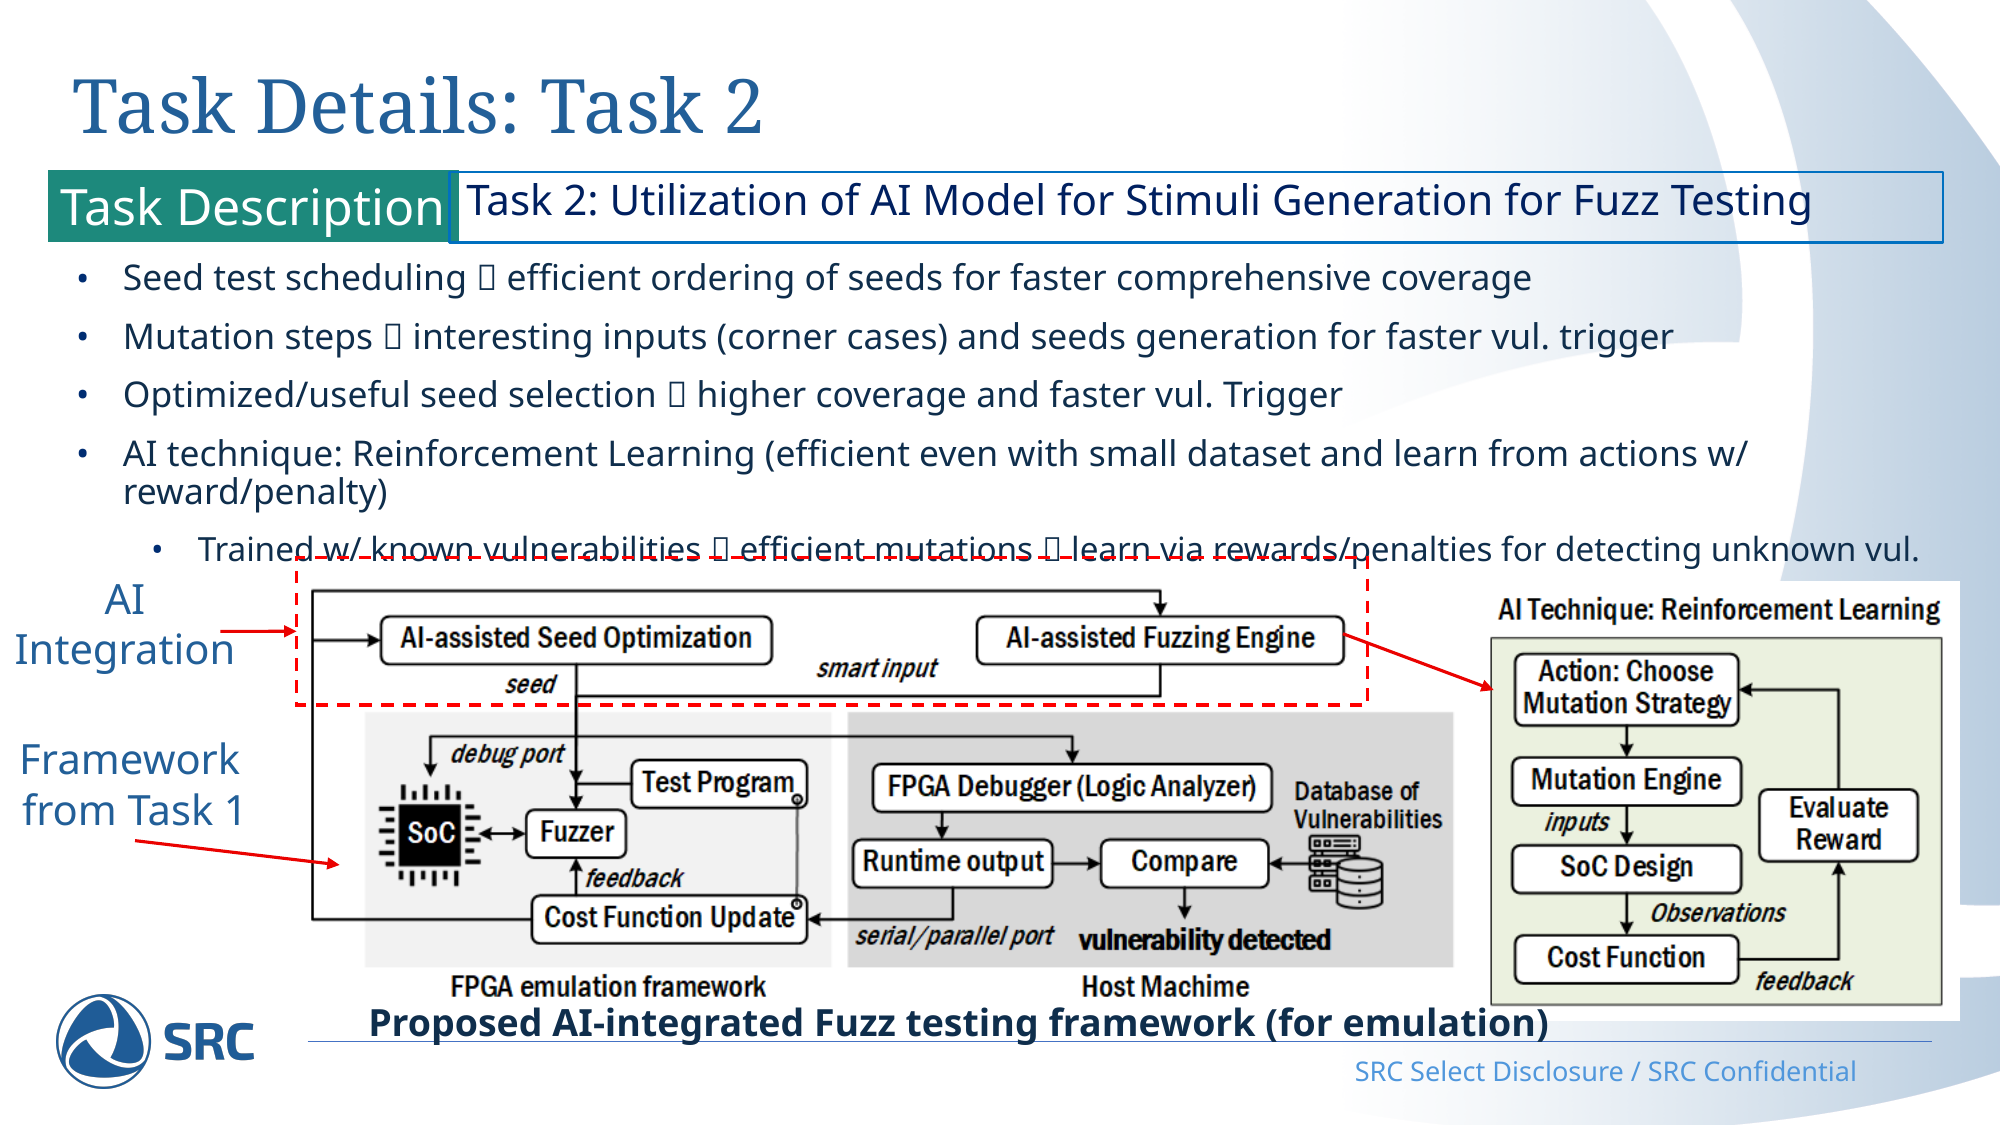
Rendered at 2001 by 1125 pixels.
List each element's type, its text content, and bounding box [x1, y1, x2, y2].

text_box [1342, 633, 1494, 691]
picture [305, 581, 1960, 1021]
footer SRC Select Disclosure / SRC Confidential [1256, 1042, 1857, 1103]
text_box Framework from Task 1 [4, 725, 266, 841]
title Task Details: Task 2 [56, 56, 1932, 162]
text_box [135, 841, 340, 865]
text_box Proposed AI-integrated Fuzz testing framework (for emulation) [353, 1021, 1566, 1052]
text_box [295, 557, 1368, 706]
text_box Task 2: Utilization of AI Model for Stimuli Generation for Fuzz Testing [449, 172, 1943, 243]
text_box Task Description [44, 167, 462, 245]
text_box Seed test scheduling  efficient ordering of seeds for faster comprehensive coverage Mutation steps  interesting inputs (corner cases) and seeds generation for faster vul. trigger Optimized/useful seed selection  higher coverage and faster vul. Trigger AI technique: Reinforcement Learning (efficient even with small dataset and learn from actions w/ reward/penalty) Trained w/ known vulnerabilities  efficient mutations  learn via rewards/penalties for detecting unknown vul. [59, 252, 1951, 533]
text_box AI Integration [0, 565, 251, 681]
picture [56, 994, 254, 1089]
